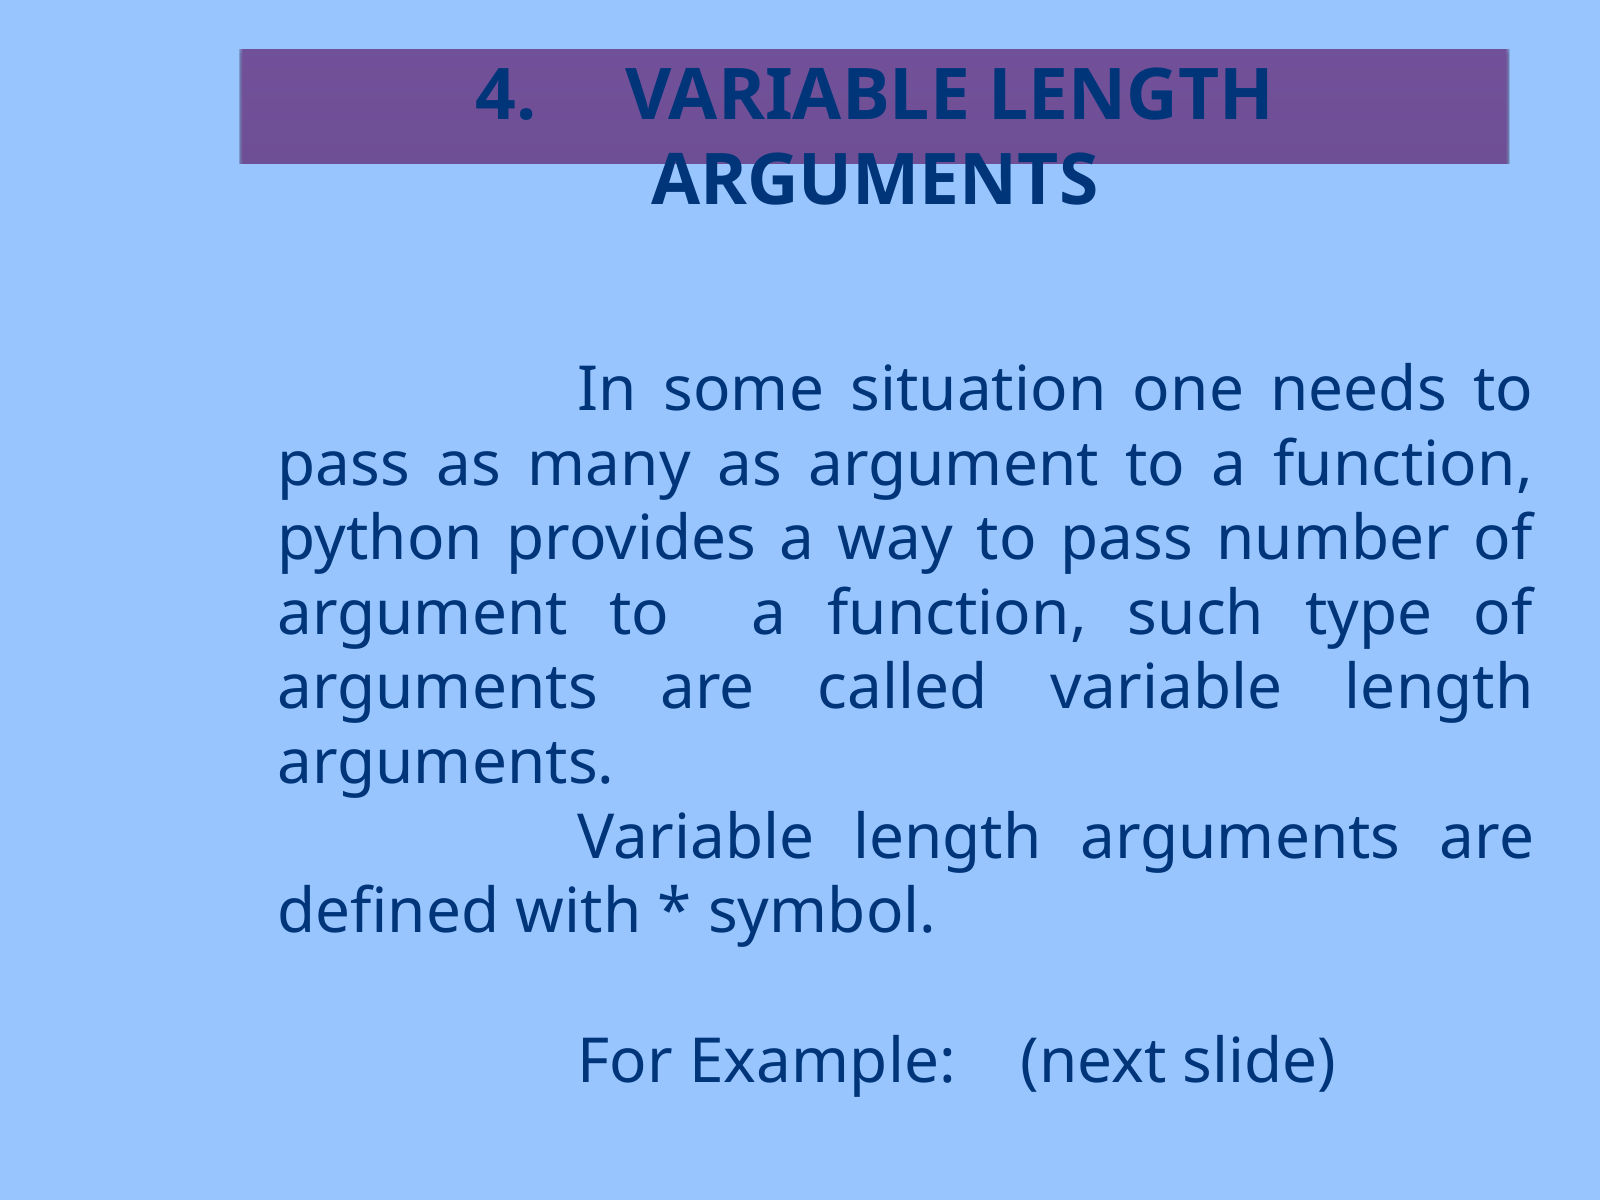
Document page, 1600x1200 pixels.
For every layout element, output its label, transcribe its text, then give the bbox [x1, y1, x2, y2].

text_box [236, 48, 1514, 164]
text_box In some situation one needs to pass as many as argument to a function, python provides a way to pass number of argument to a function, such type of arguments are called variable length arguments. Variable length arguments are defined with * symbol. For Example: (next slide) [277, 348, 1535, 1095]
